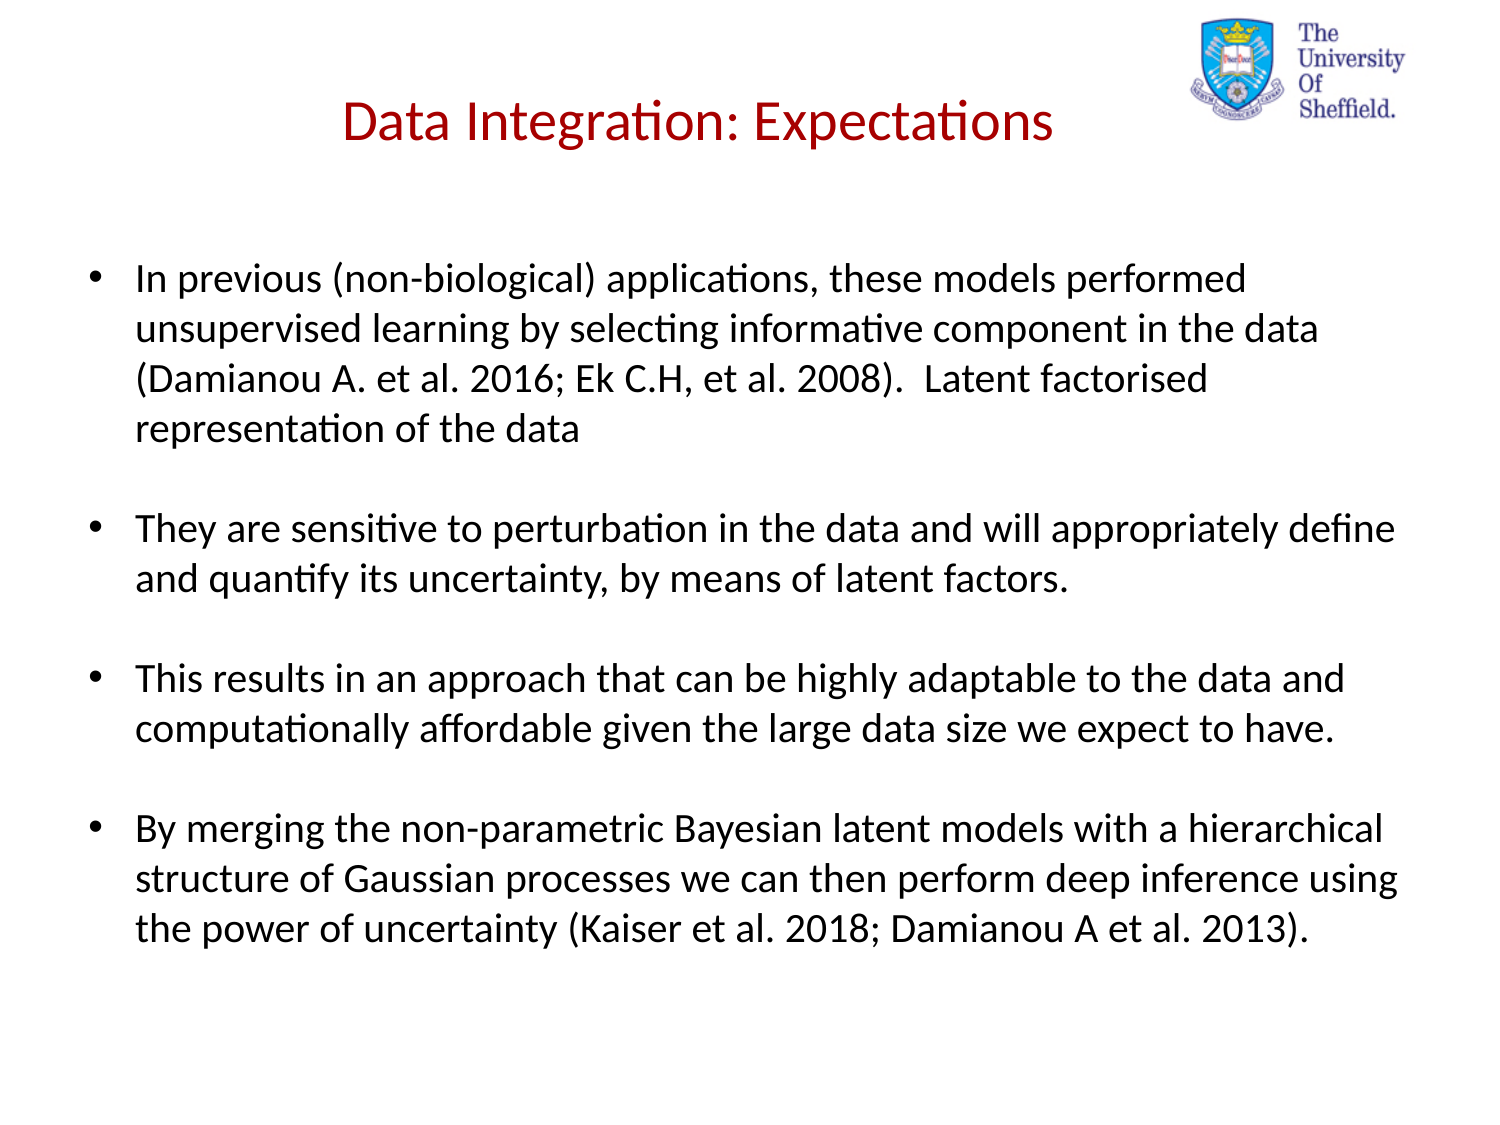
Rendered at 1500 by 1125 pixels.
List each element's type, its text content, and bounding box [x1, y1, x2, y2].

text_box Data Integration: Expectations [29, 74, 1380, 177]
picture [1168, 0, 1500, 143]
text_box In previous (non-biological) applications, these models performed unsupervised learning by selecting informative component in the data (Damianou A. et al. 2016; Ek C.H, et al. 2008). Latent factorised representation of the data They are sensitive to perturbation in the data and will appropriately define and quantify its uncertainty, by means of latent factors. This results in an approach that can be highly adaptable to the data and computationally affordable given the large data size we expect to have. By merging the non-parametric Bayesian latent models with a hierarchical structure of Gaussian processes we can then perform deep inference using the power of uncertainty (Kaiser et al. 2018; Damianou A et al. 2013). [73, 243, 1443, 959]
